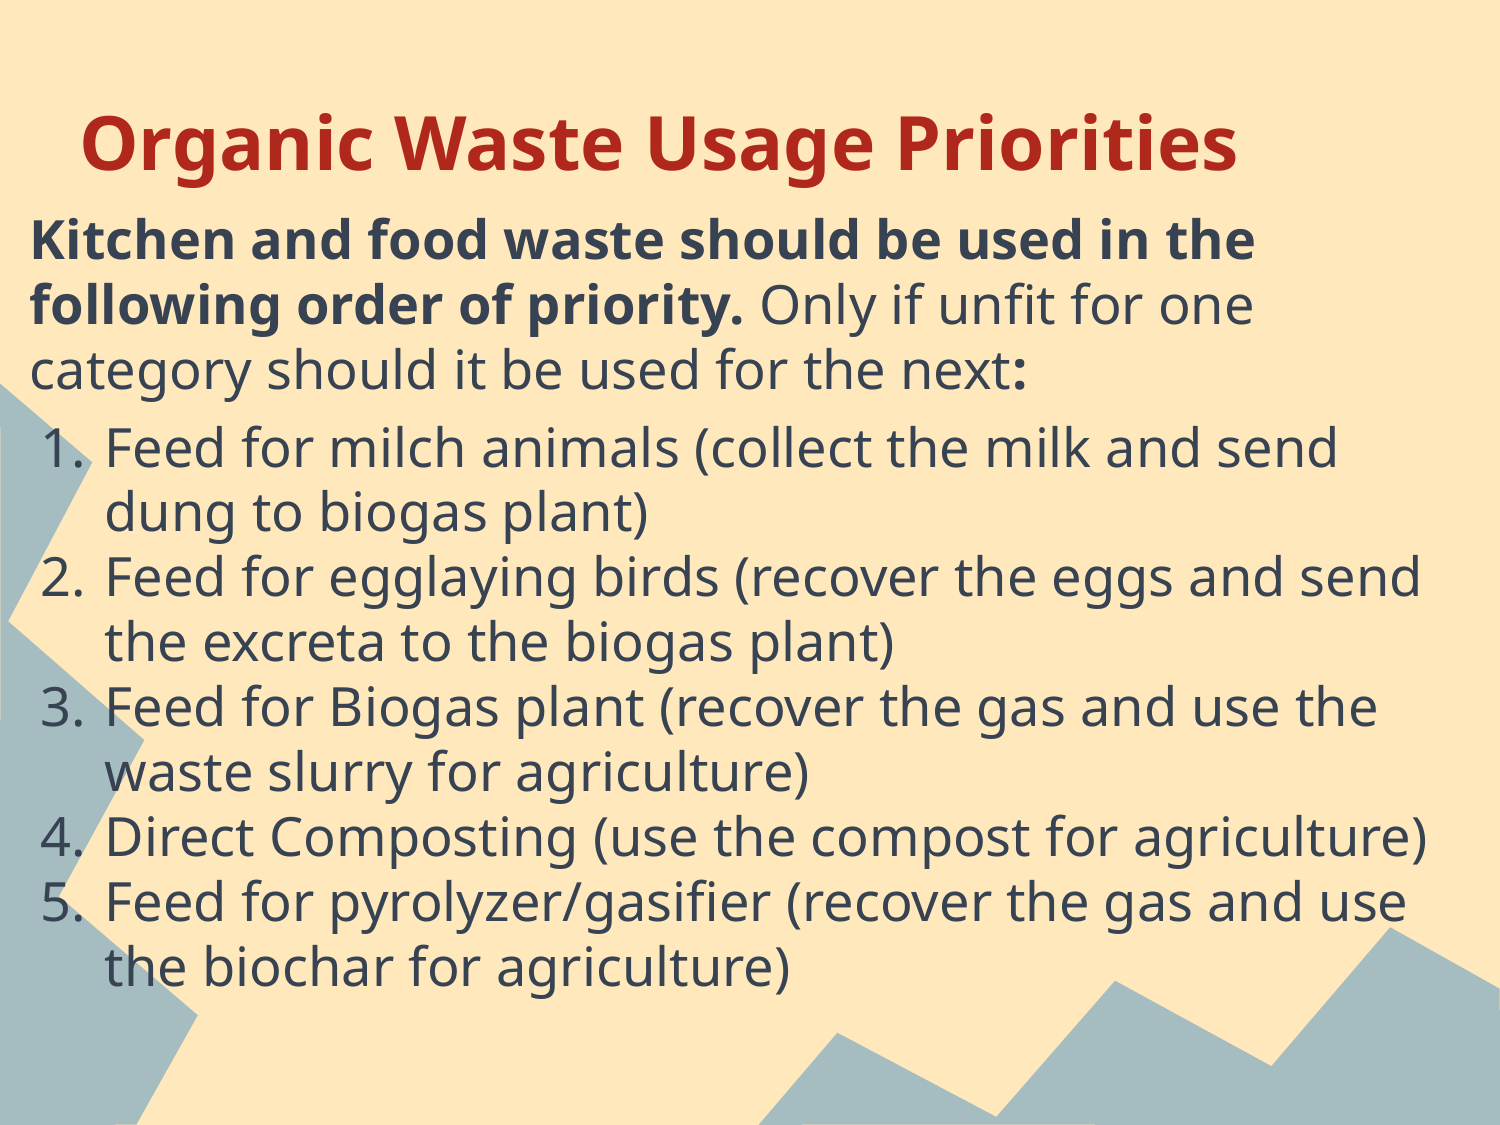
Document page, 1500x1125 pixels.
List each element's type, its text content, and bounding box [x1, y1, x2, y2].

title Organic Waste Usage Priorities [64, 0, 1500, 200]
list Kitchen and food waste should be used in the following order of priority. Only if unfit for one category should it be used for the next: Feed for milch animals (collect the milk and send dung to biogas plant) Feed for egglaying birds (recover the eggs and send the excreta to the biogas plant) Feed for Biogas plant (recover the gas and use the waste slurry for agriculture) Direct Composting (use the compost for agriculture) Feed for pyrolyzer/gasifier (recover the gas and use the biochar for agriculture) [14, 190, 1469, 984]
